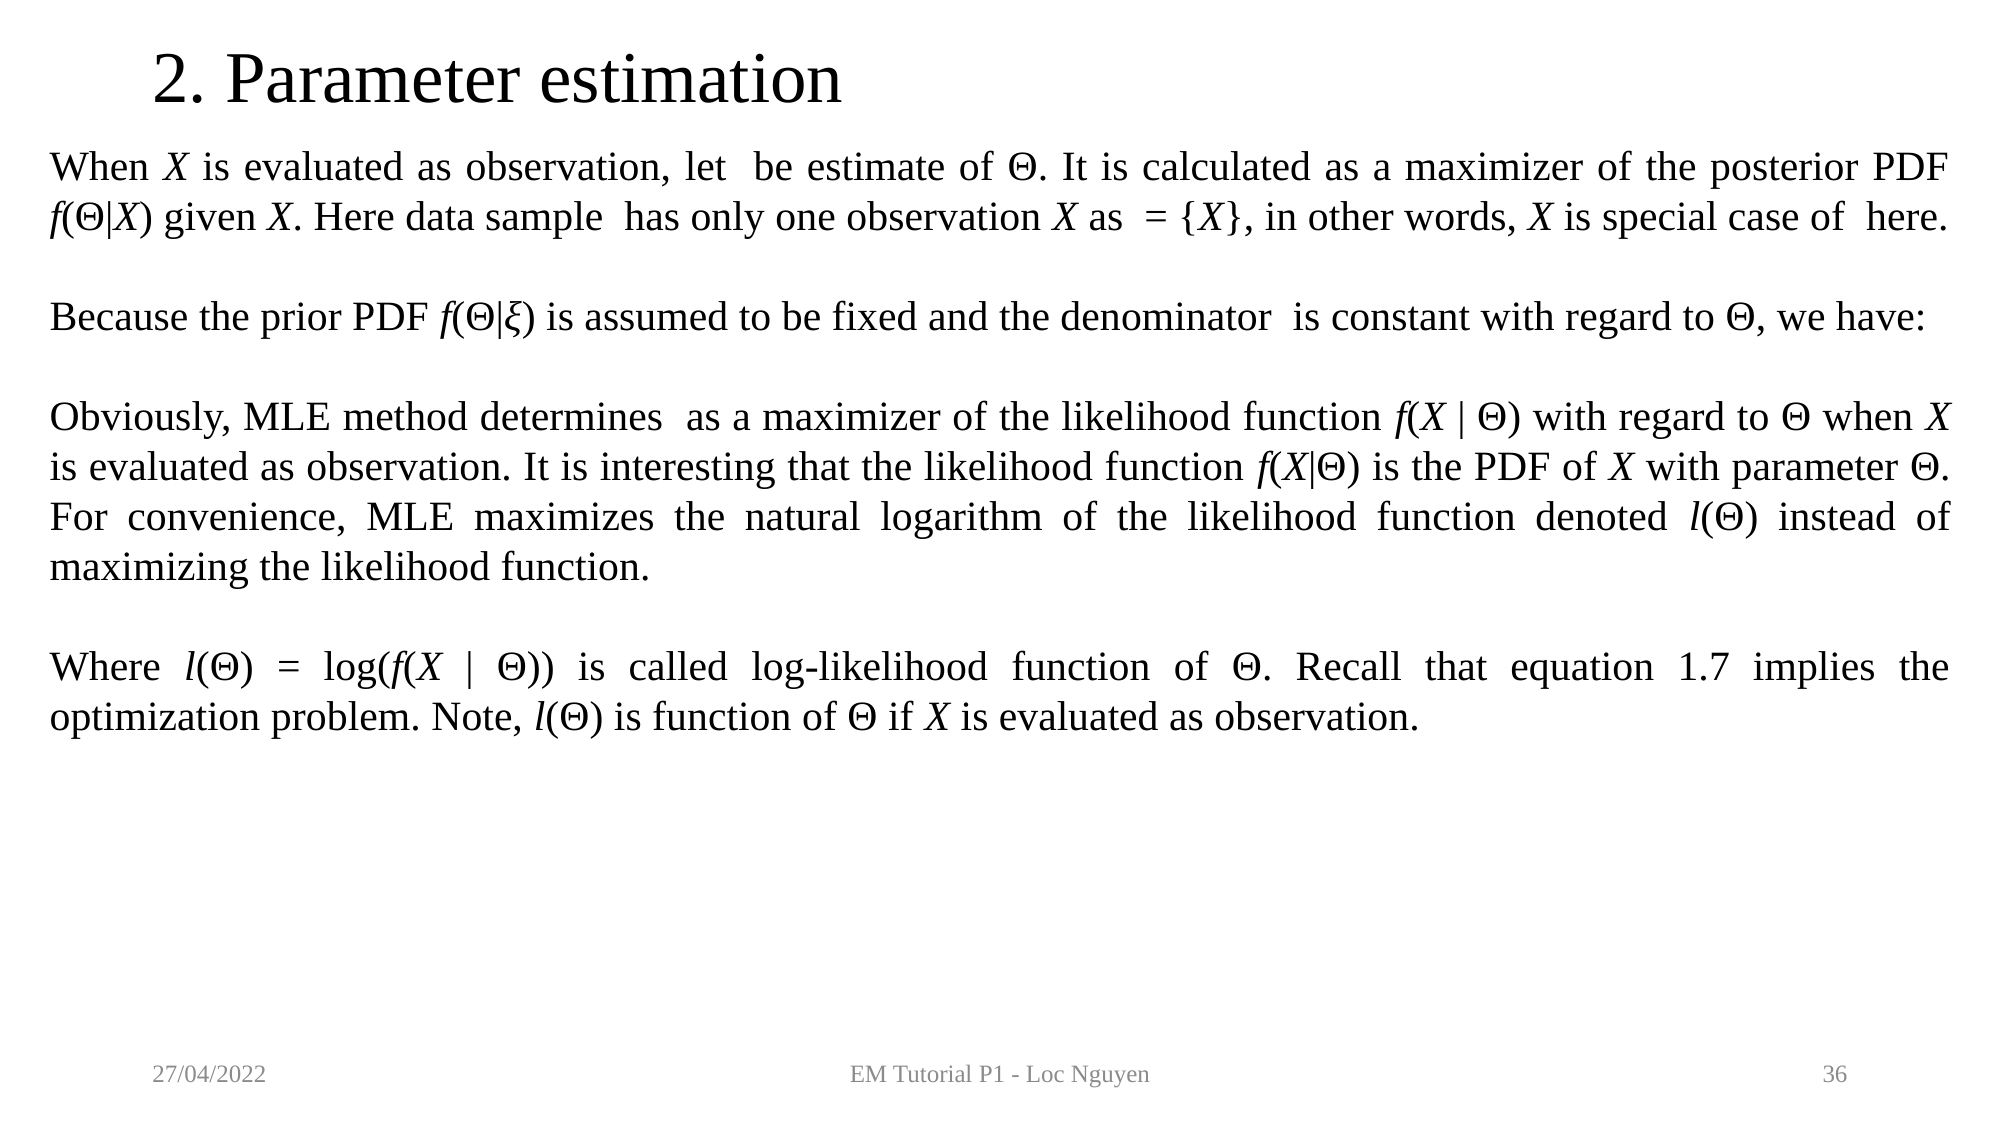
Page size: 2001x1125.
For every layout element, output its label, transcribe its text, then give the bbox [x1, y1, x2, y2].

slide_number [137, 1042, 588, 1103]
footer EM Tutorial P1 - Loc Nguyen [662, 1042, 1338, 1103]
slide_number 36 [1412, 1042, 1863, 1103]
title 2. Parameter estimation [137, 19, 1863, 128]
